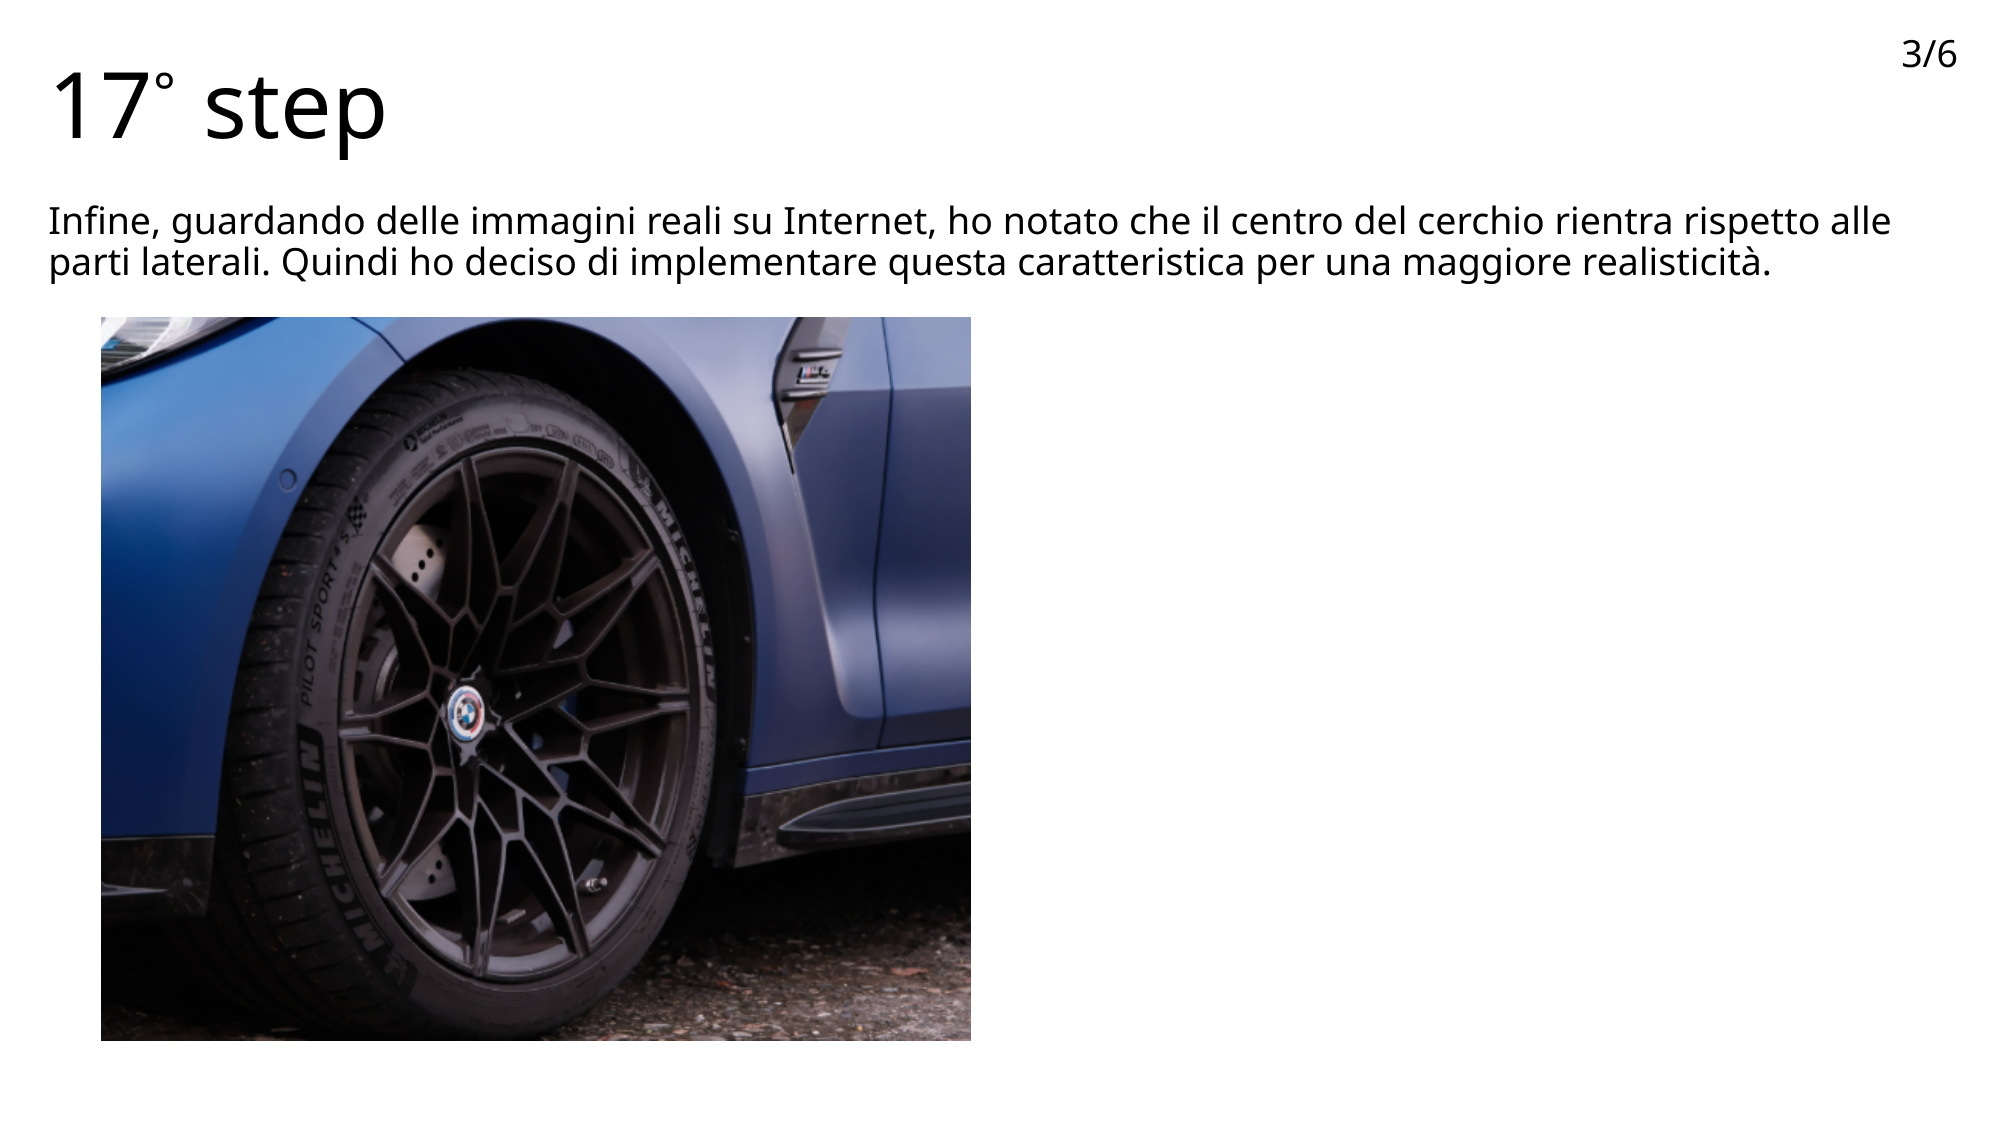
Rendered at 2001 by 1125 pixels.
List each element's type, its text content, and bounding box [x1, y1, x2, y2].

picture [100, 317, 971, 1042]
list Infine, guardando delle immagini reali su Internet, ho notato che il centro del cerchio rientra rispetto alle parti laterali. Quindi ho deciso di implementare questa caratteristica per una maggiore realisticità. [33, 194, 1967, 1081]
text_box 3/6 [1886, 22, 2000, 82]
title 17° step [33, 0, 1759, 194]
